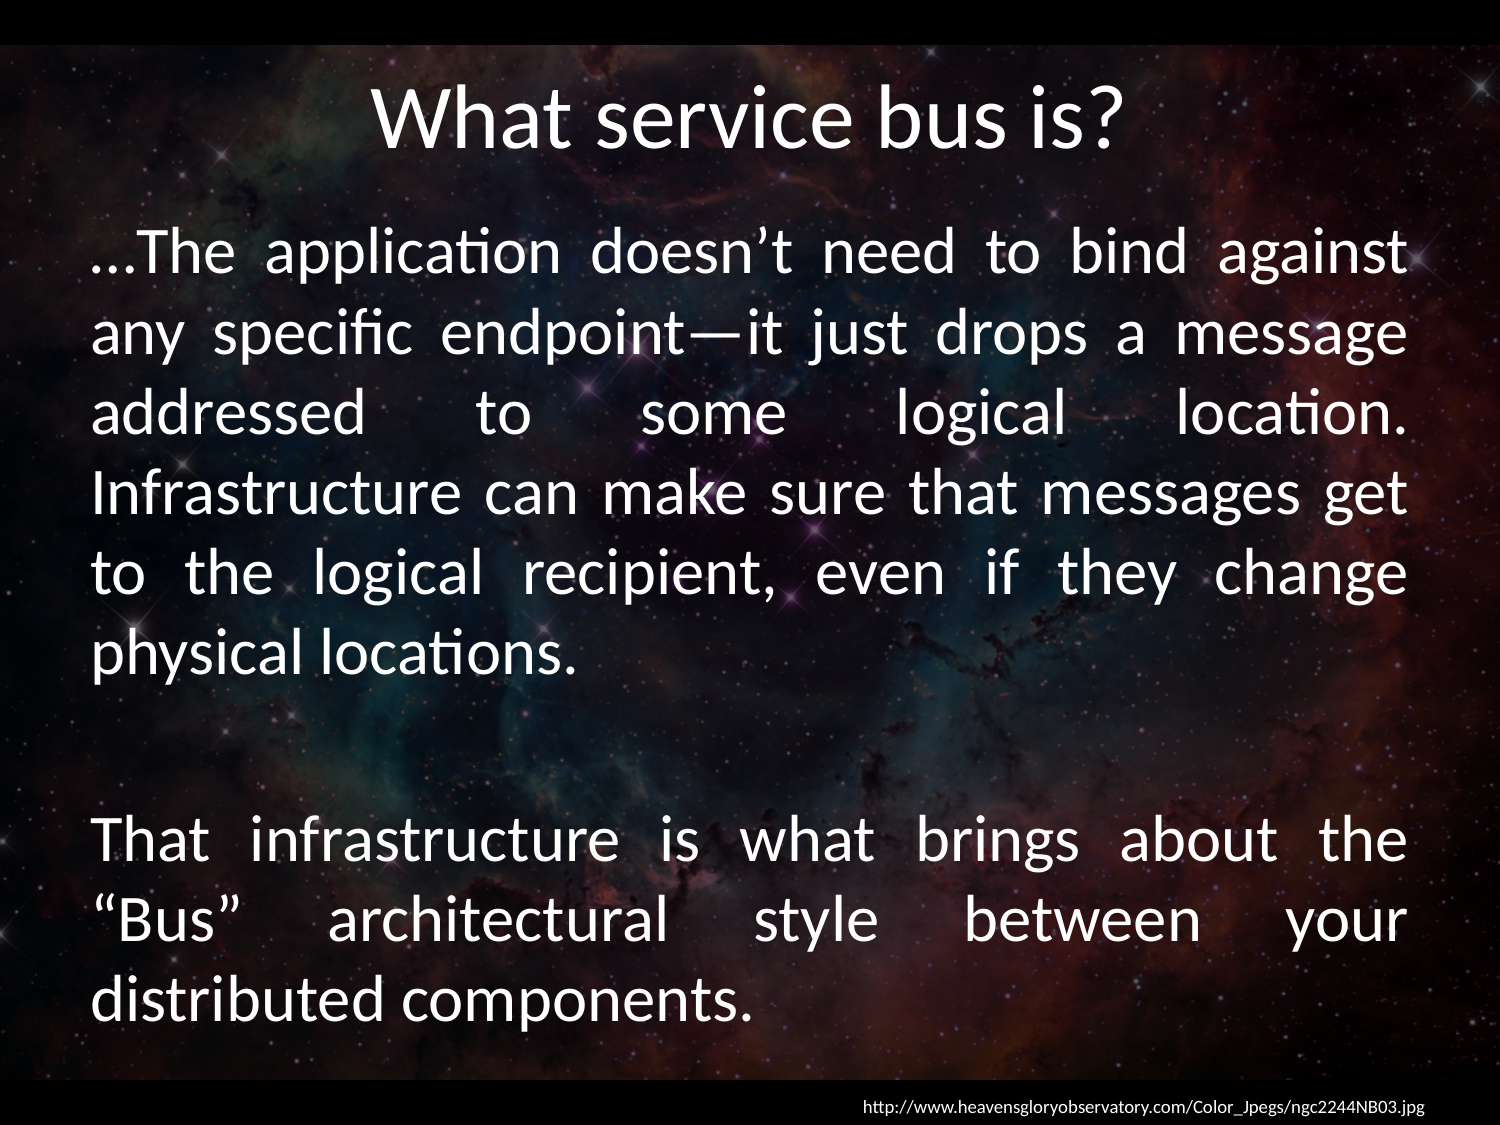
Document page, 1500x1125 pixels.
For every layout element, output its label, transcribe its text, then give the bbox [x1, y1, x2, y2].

text_box http://www.heavensgloryobservatory.com/Color_Jpegs/ngc2244NB03.jpg [848, 1087, 1500, 1125]
picture [0, 45, 1500, 1080]
